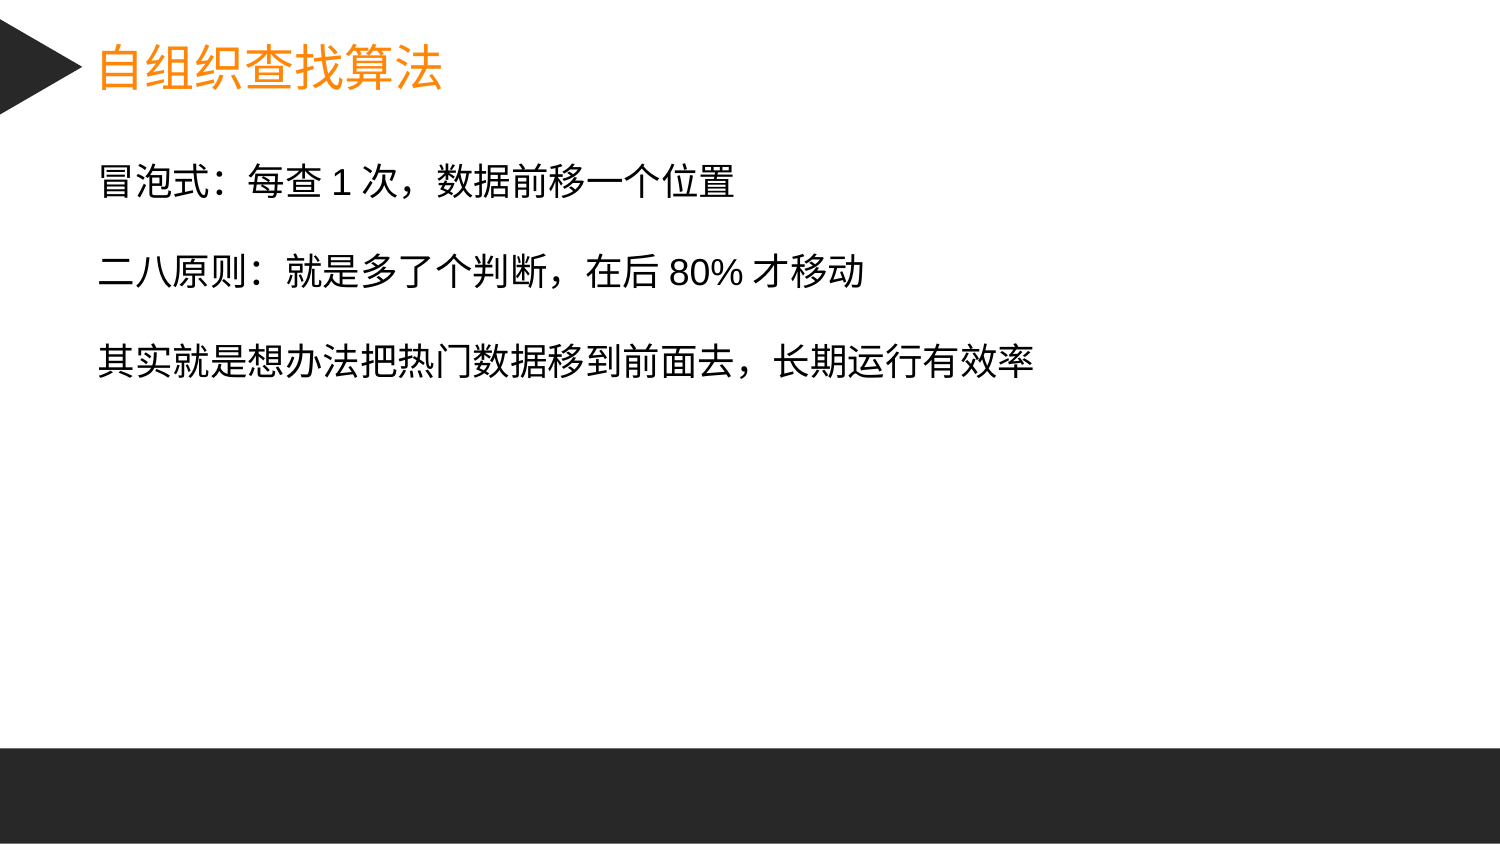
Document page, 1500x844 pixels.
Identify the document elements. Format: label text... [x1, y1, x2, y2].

text_box [0, 748, 1500, 844]
text_box 自组织查找算法 [80, 29, 460, 104]
text_box 冒泡式：每查1次，数据前移一个位置 二八原则：就是多了个判断，在后80%才移动 其实就是想办法把热门数据移到前面去，长期运行有效率 [82, 150, 1412, 390]
text_box [0, 19, 83, 115]
